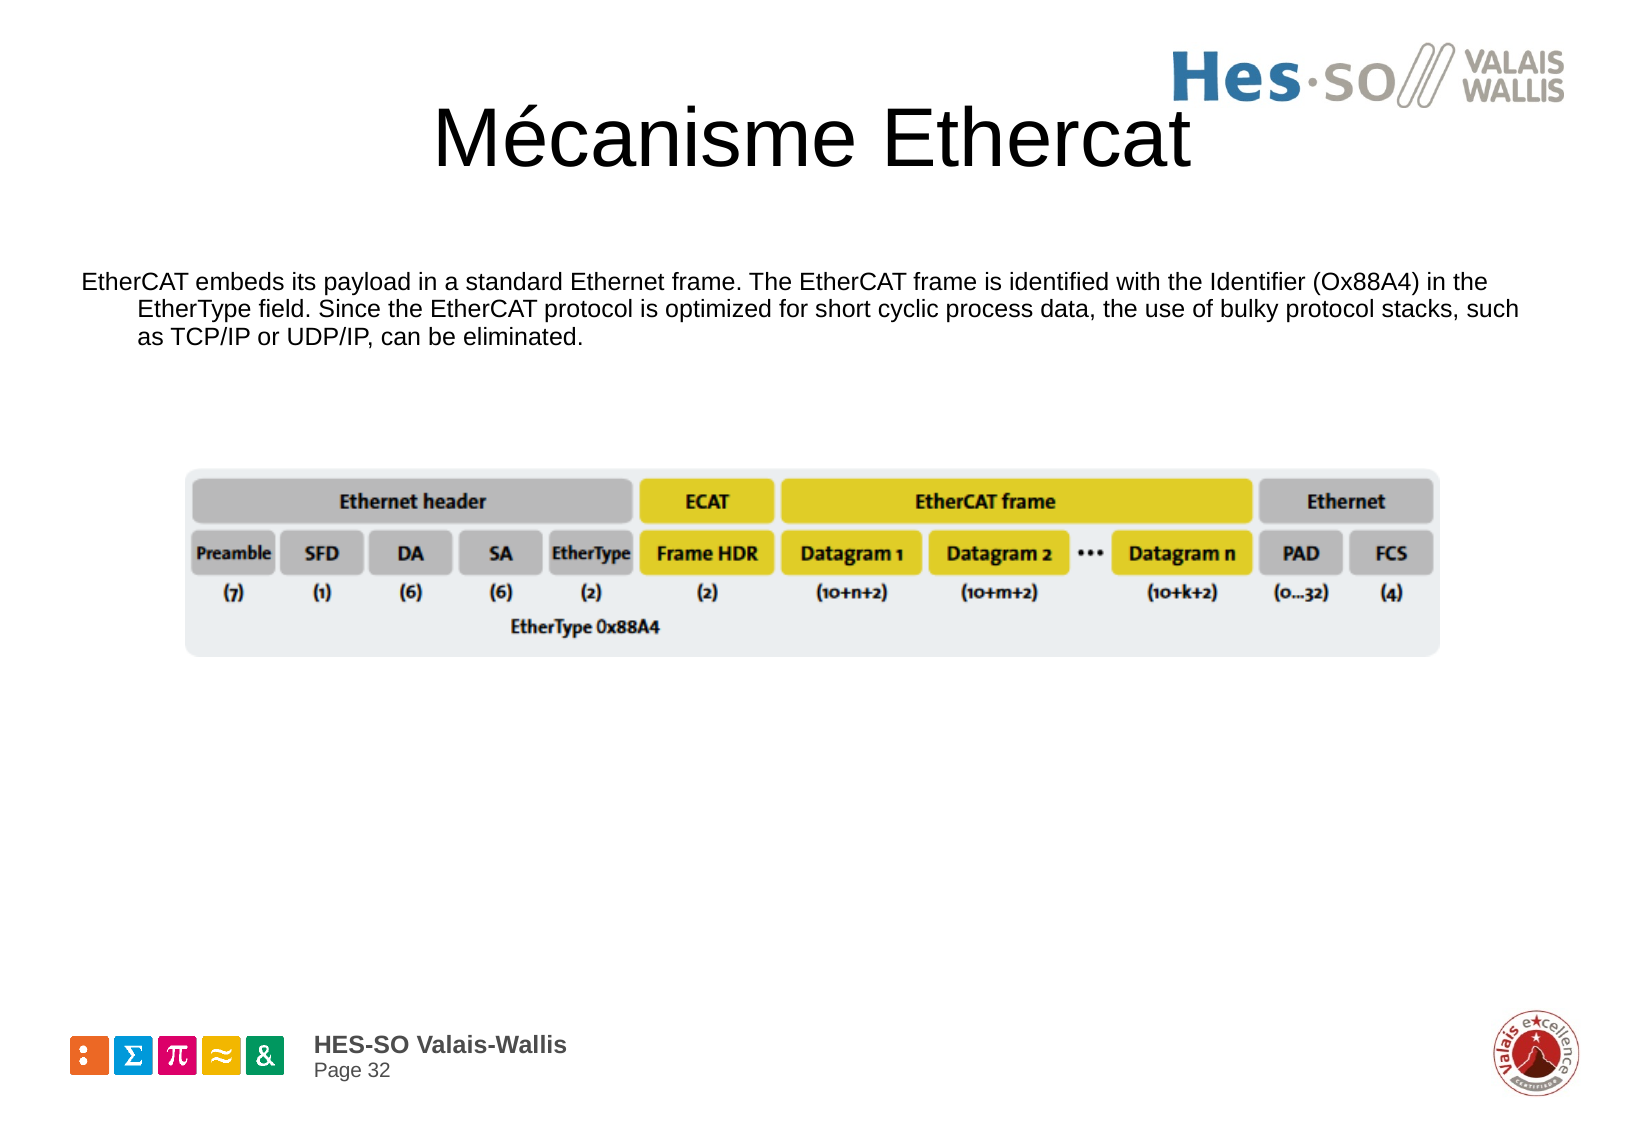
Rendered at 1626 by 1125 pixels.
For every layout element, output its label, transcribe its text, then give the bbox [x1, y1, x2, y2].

title Mécanisme Ethercat [81, 45, 1544, 233]
list EtherCAT embeds its payload in a standard Ethernet frame. The EtherCAT frame is identified with the Identifier (Ox88A4) in the EtherType field. Since the EtherCAT protocol is optimized for short cyclic process data, the use of bulky protocol stacks, such as TCP/IP or UDP/IP, can be eliminated. [81, 263, 1544, 1006]
picture [1491, 1008, 1581, 1098]
picture [126, 1059, 140, 1065]
picture [1173, 42, 1564, 108]
picture [70, 1036, 114, 1075]
picture [185, 468, 1440, 657]
picture [126, 1046, 141, 1057]
picture [153, 1036, 284, 1075]
